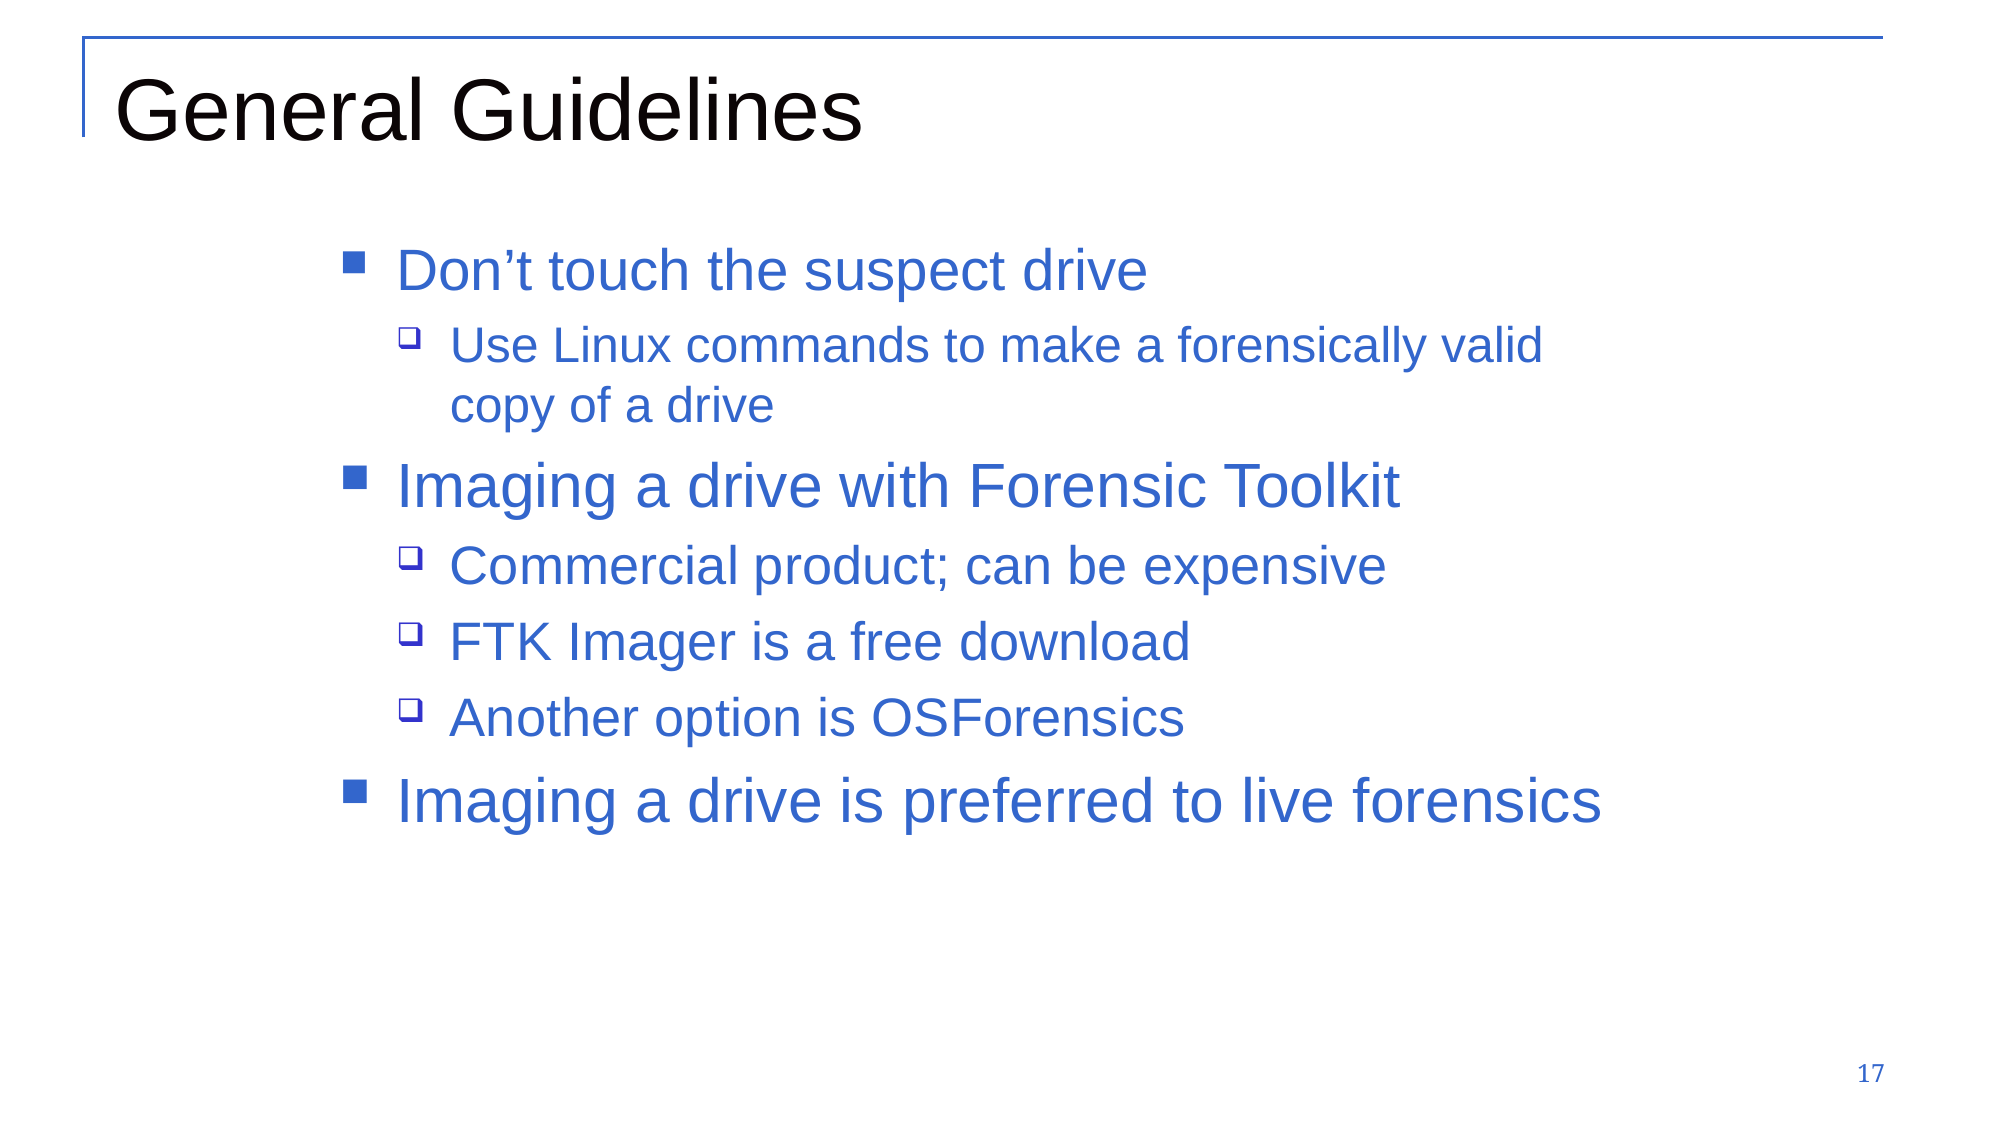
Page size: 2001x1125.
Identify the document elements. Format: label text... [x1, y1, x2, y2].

slide_number 17 [1566, 1023, 1901, 1100]
list Don’t touch the suspect drive Use Linux commands to make a forensically valid copy of a drive Imaging a drive with Forensic Toolkit Commercial product; can be expensive FTK Imager is a free download Another option is OSForensics Imaging a drive is preferred to live forensics [324, 224, 1675, 1006]
title General Guidelines [99, 45, 1900, 233]
